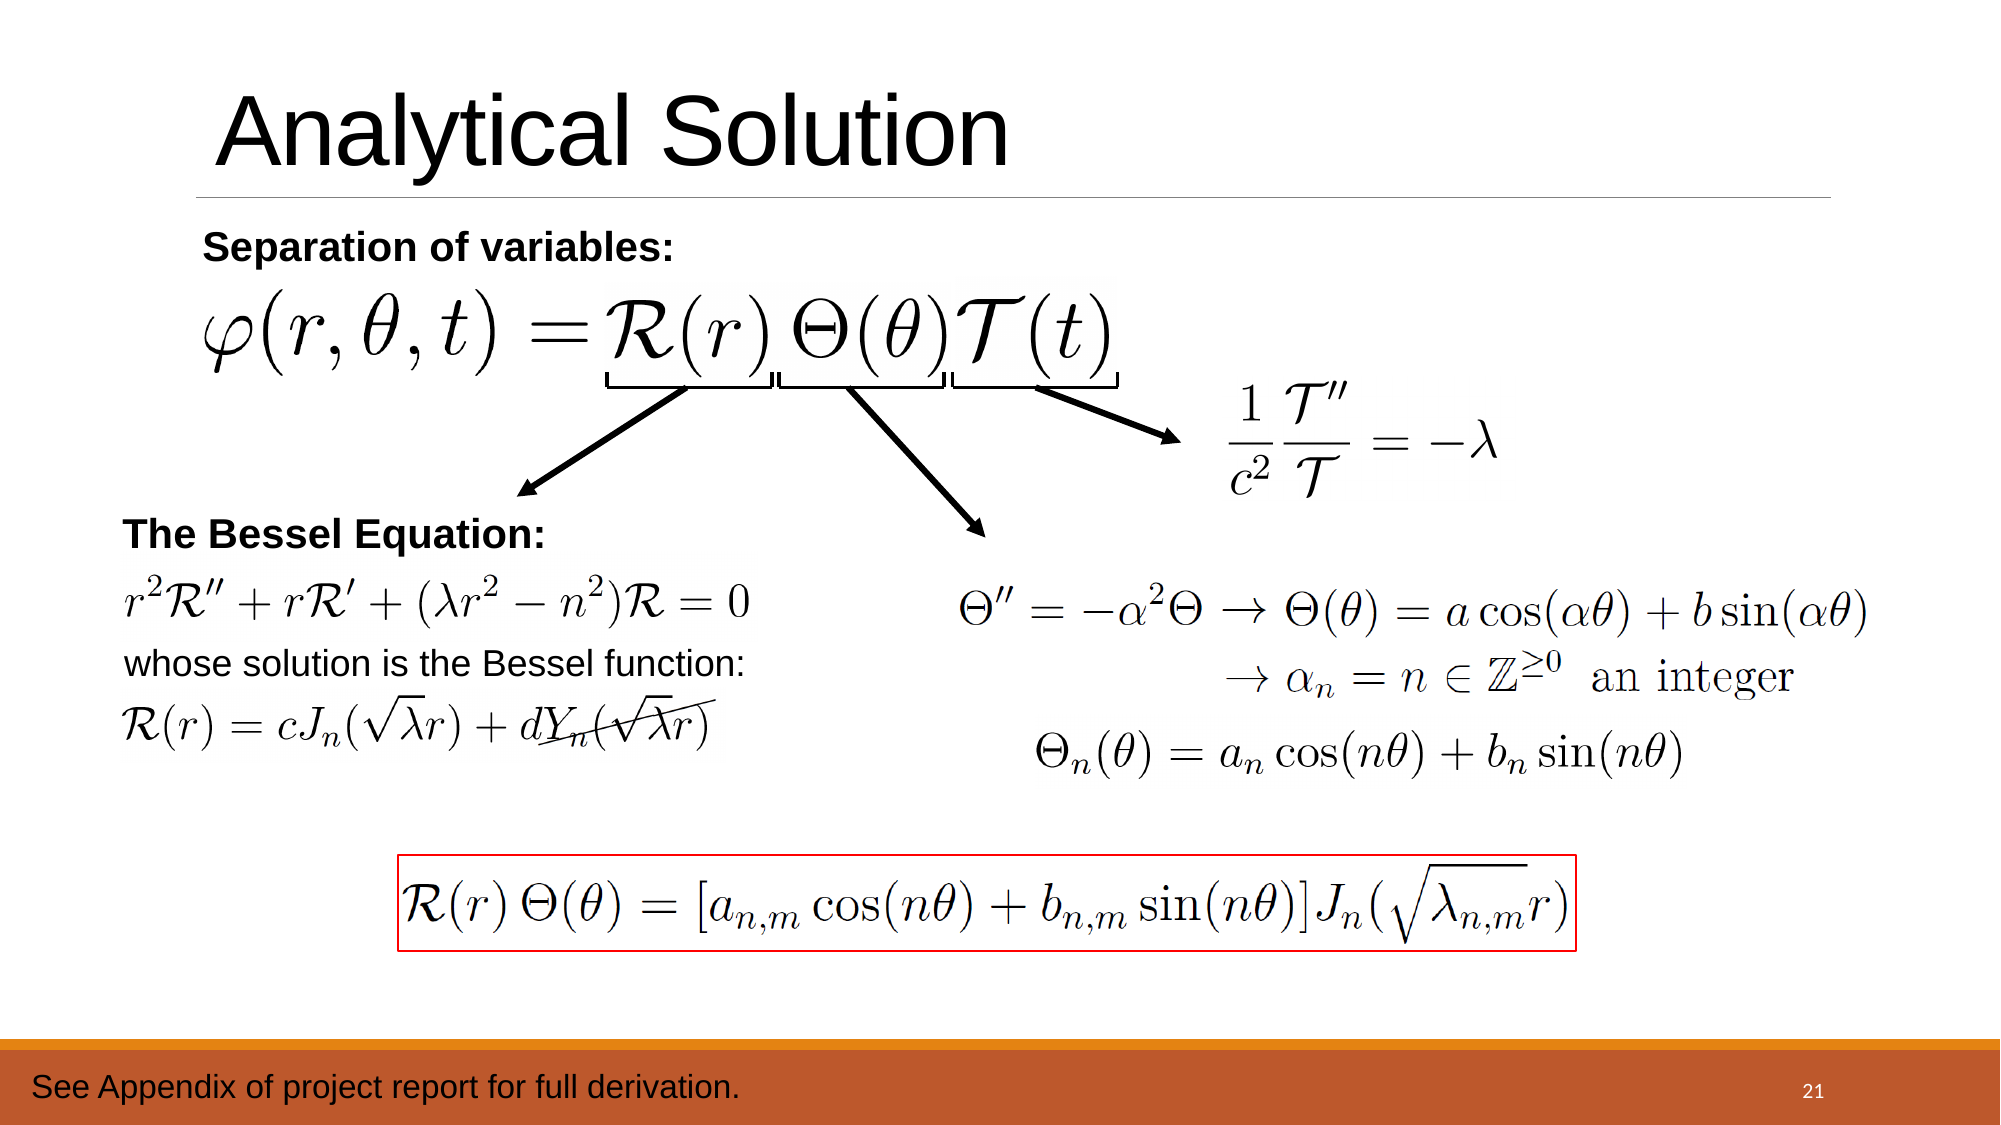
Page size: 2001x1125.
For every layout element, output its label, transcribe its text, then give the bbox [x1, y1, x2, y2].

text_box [606, 371, 773, 388]
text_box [516, 386, 687, 498]
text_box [952, 371, 1119, 388]
text_box The Bessel Equation: [107, 499, 562, 565]
slide_number 21 [1624, 1059, 1840, 1120]
text_box whose solution is the Bessel function: [109, 631, 762, 691]
picture [119, 550, 759, 642]
picture [119, 687, 727, 764]
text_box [778, 371, 945, 388]
picture [1034, 561, 1876, 790]
picture [1222, 376, 1516, 502]
text_box See Appendix of project report for full derivation. [16, 1058, 761, 1113]
text_box Separation of variables: [187, 211, 691, 277]
picture [952, 563, 1207, 648]
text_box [847, 395, 986, 539]
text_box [1035, 386, 1182, 444]
text_box Analytical Solution [199, 0, 1850, 194]
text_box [197, 276, 1117, 390]
picture [398, 855, 1576, 951]
